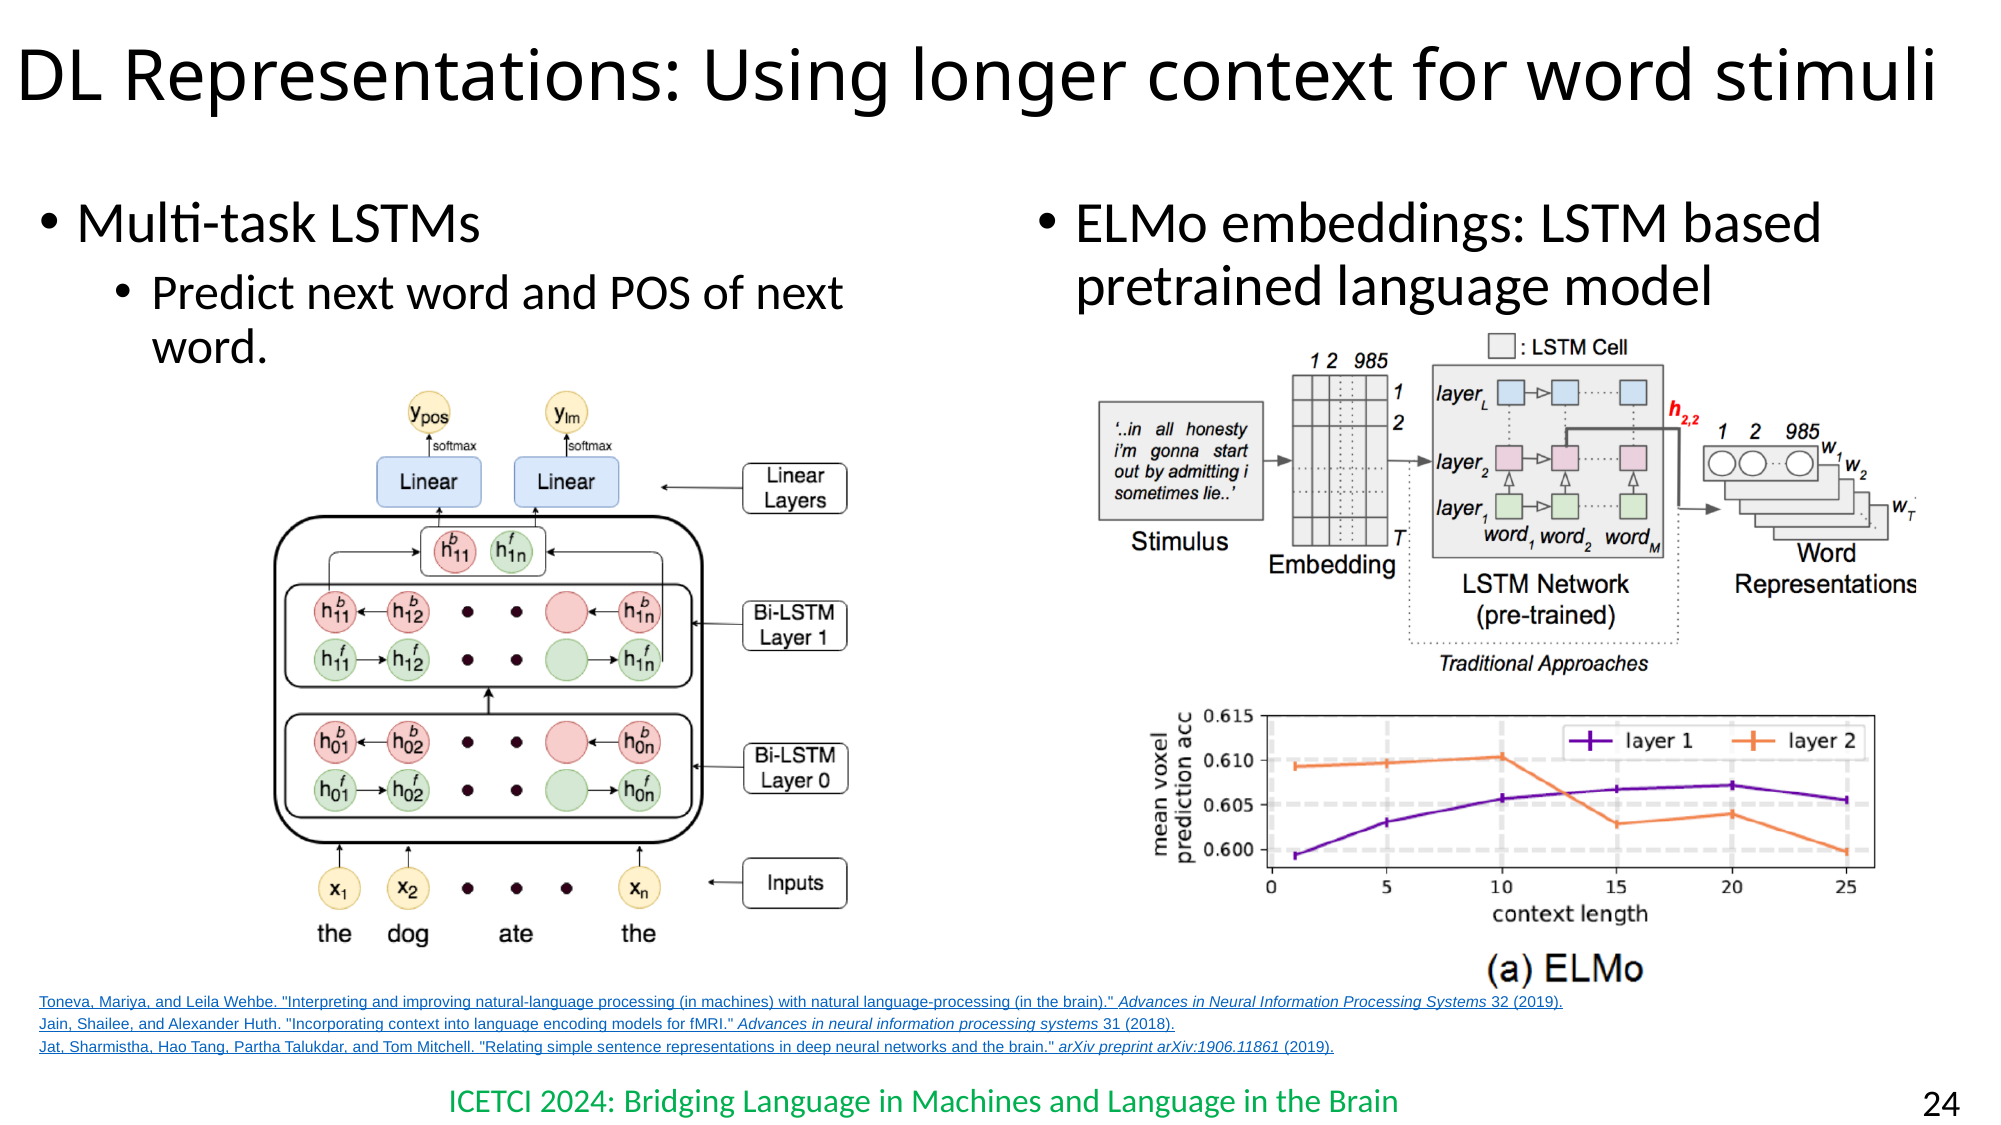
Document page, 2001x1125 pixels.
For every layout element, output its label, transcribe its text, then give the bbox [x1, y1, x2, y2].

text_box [1080, 266, 1932, 677]
slide_number 24 [1412, 1071, 1975, 1125]
list ELMo embeddings: LSTM based pretrained language model [1022, 185, 1975, 1033]
footer ICETCI 2024: Bridging Language in Machines and Language in the Brain [433, 1071, 1466, 1111]
list Multi-task LSTMs Predict next word and POS of next word. [24, 185, 977, 986]
list Toneva, Mariya, and Leila Wehbe. "Interpreting and improving natural-language processing (in machines) with natural language-processing (in the brain)." Advances in Neural Information Processing Systems 32 (2019). Jain, Shailee, and Alexander Huth. "Incorporating context into language encoding models for fMRI." Advances in neural information processing systems 31 (2018). Jat, Sharmistha, Hao Tang, Partha Talukdar, and Tom Mitchell. "Relating simple sentence representations in deep neural networks and the brain." arXiv preprint arXiv:1906.11861 (2019). [24, 986, 1975, 1064]
title DL Representations: Using longer context for word stimuli [0, 0, 2000, 157]
picture [256, 379, 853, 962]
picture [1137, 690, 1895, 994]
